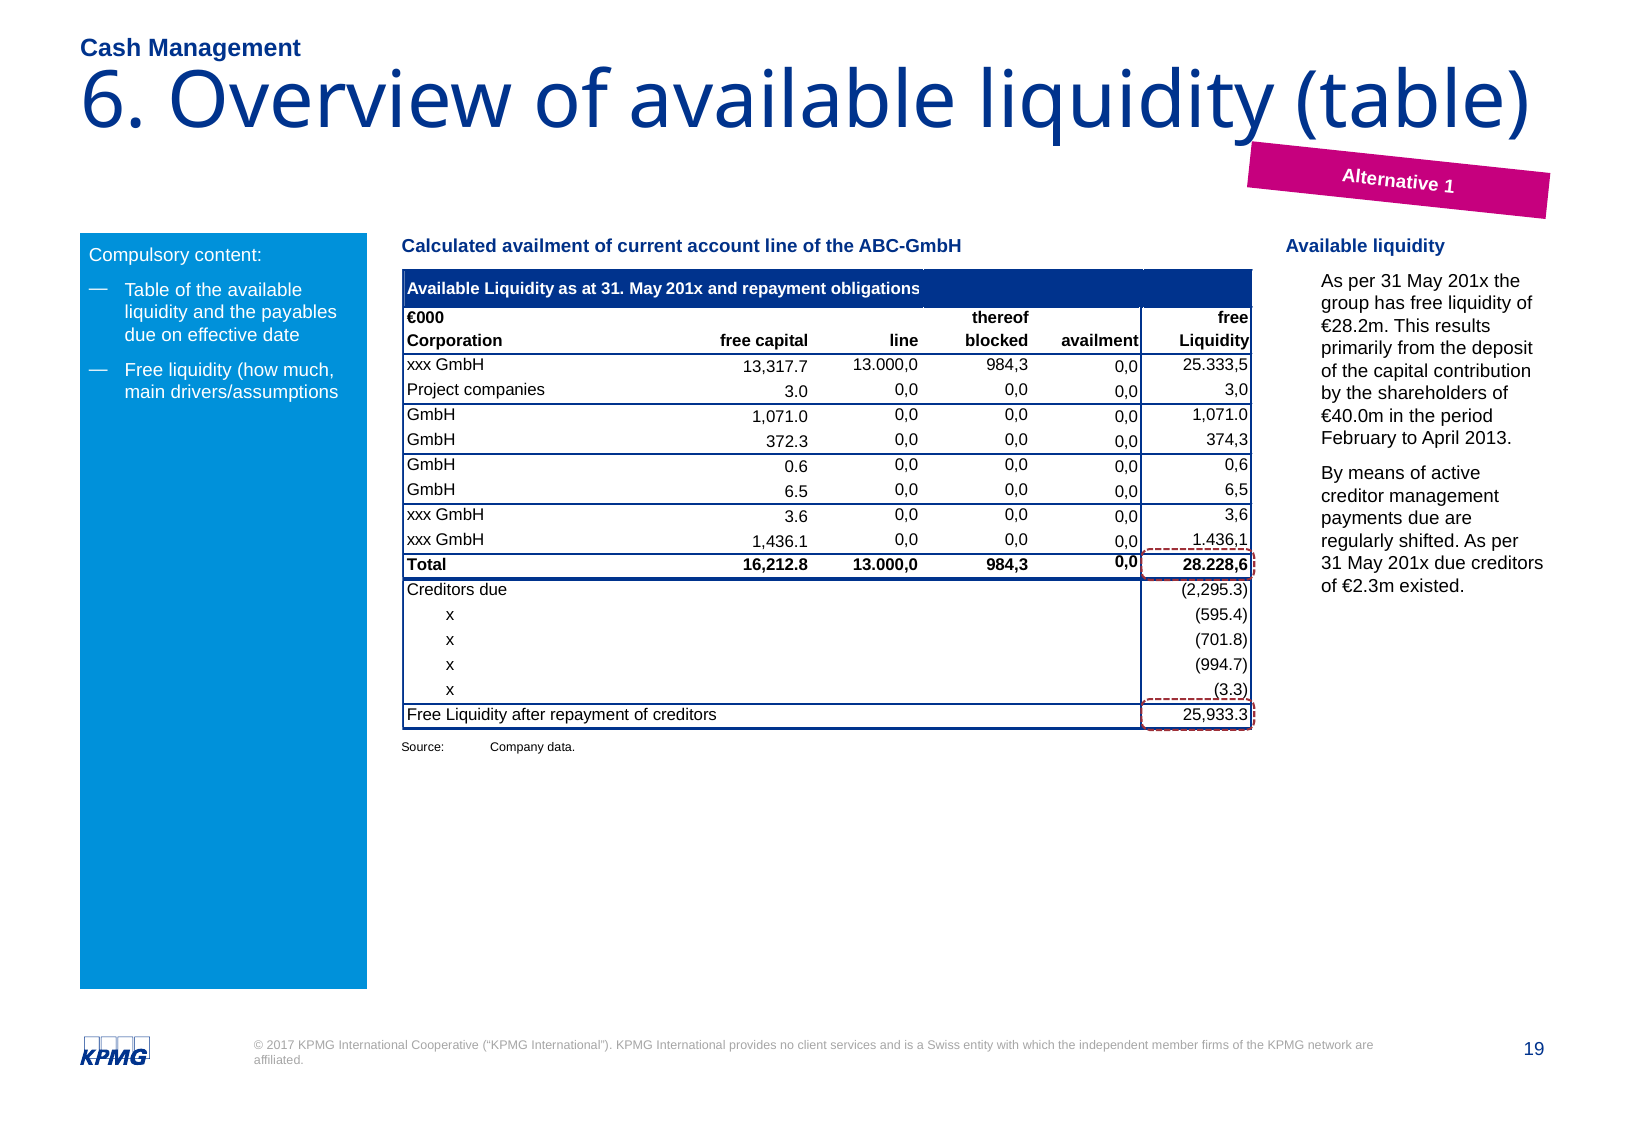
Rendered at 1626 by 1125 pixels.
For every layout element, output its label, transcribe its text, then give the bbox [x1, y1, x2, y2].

text_box Source: Company data. [401, 738, 1134, 754]
list Available liquidity As per 31 May 201x the group has free liquidity of €28.2m. This results primarily from the deposit of the capital contribution by the shareholders of €40.0m in the period February to April 2013. By means of active creditor management payments due are regularly shifted. As per 31 May 201x due creditors of €2.3m existed. [1285, 233, 1545, 989]
list Cash Management [80, 33, 1490, 62]
text_box Alternative 1 [1245, 140, 1552, 221]
title 6. Overview of available liquidity (table) [80, 74, 1544, 193]
text_box Calculated availment of current account line of the ABC-GmbH [401, 233, 1544, 271]
list Compulsory content: Table of the available liquidity and the payables due on effective date Free liquidity (how much, main drivers/assumptions [80, 233, 367, 989]
picture [402, 268, 1253, 731]
